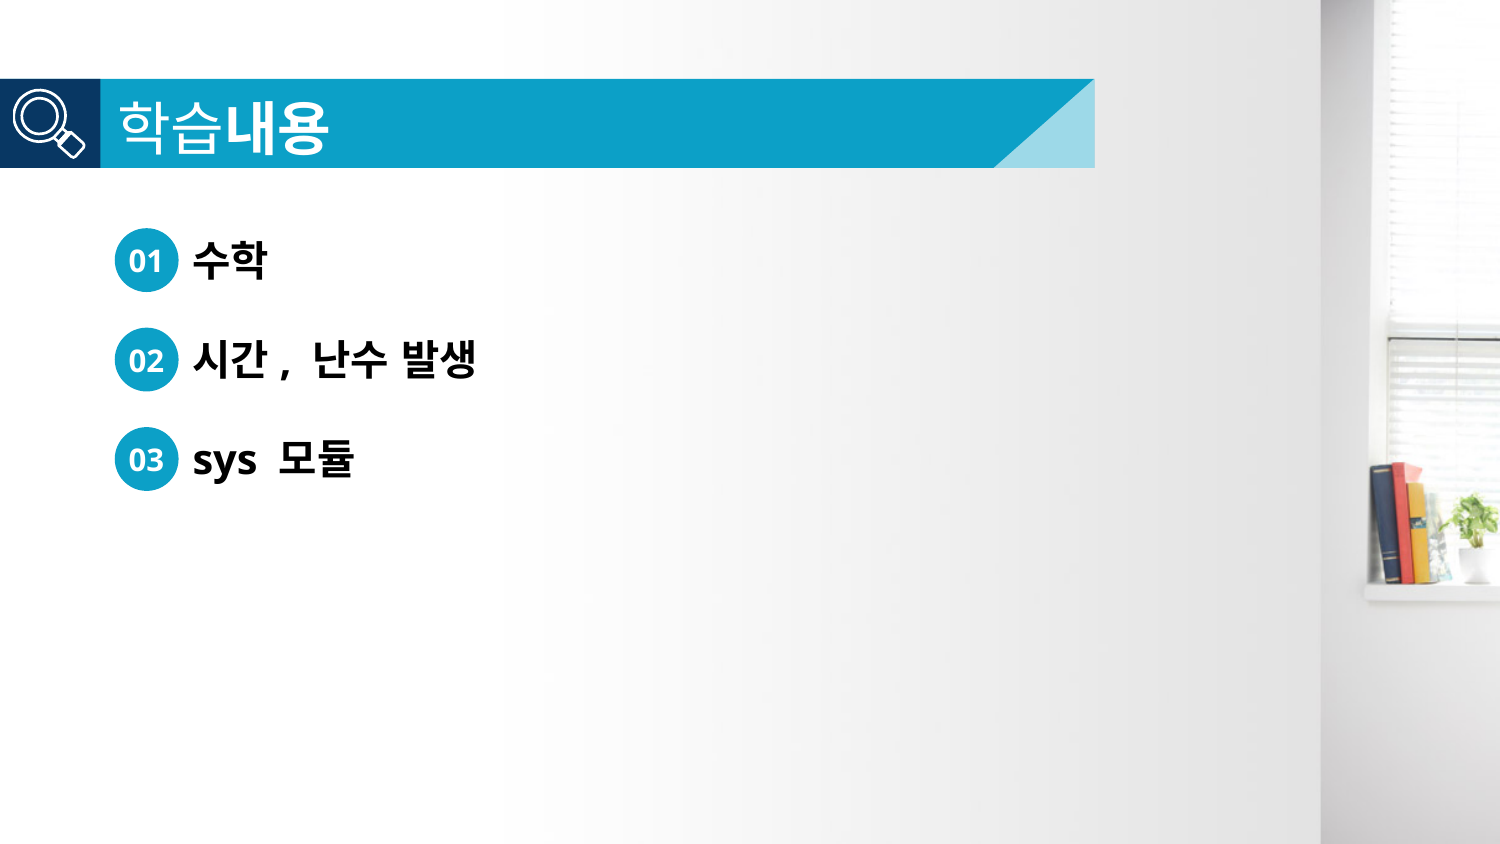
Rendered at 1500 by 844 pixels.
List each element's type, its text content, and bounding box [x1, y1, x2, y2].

text_box [993, 78, 1095, 169]
picture [12, 88, 86, 159]
picture [0, 0, 1500, 844]
text_box [101, 78, 1094, 168]
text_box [114, 422, 1304, 495]
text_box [114, 323, 1304, 396]
text_box 학습내용 [96, 80, 425, 173]
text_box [114, 223, 1304, 297]
text_box [0, 78, 101, 168]
